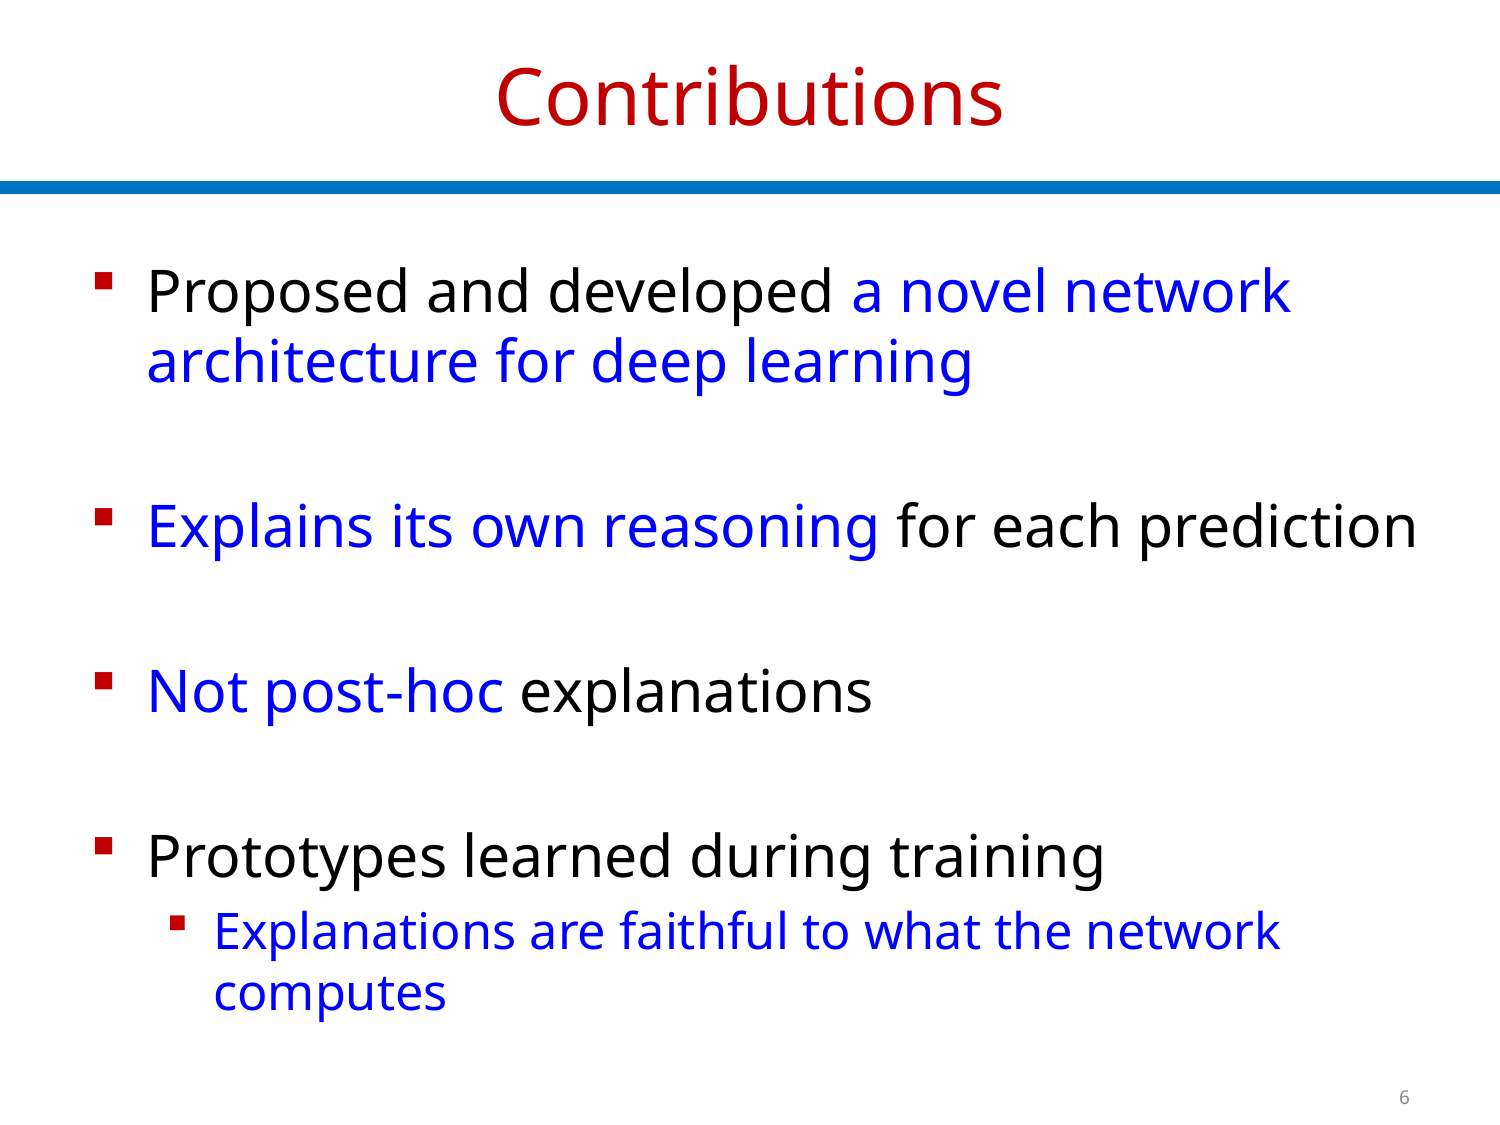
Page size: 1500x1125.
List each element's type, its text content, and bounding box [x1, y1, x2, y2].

slide_number 6 [1074, 1085, 1425, 1112]
list Proposed and developed a novel network architecture for deep learning Explains its own reasoning for each prediction Not post-hoc explanations Prototypes learned during training Explanations are faithful to what the network computes [75, 245, 1463, 1096]
title Contributions [0, 0, 1500, 188]
